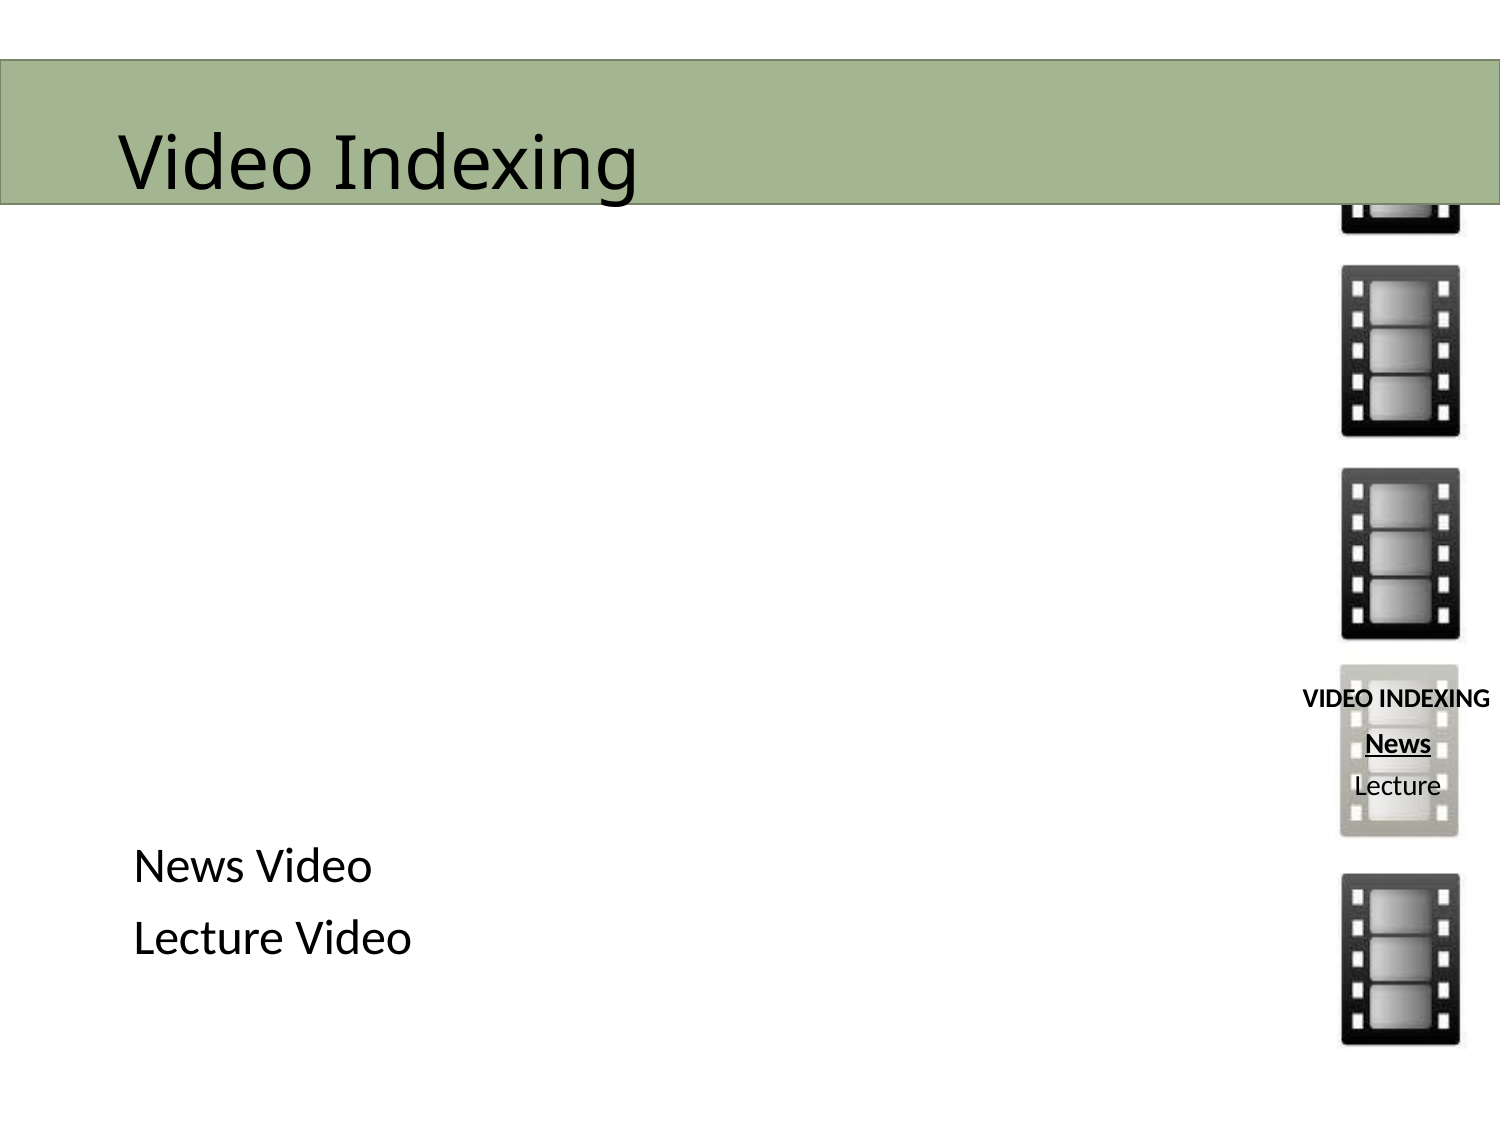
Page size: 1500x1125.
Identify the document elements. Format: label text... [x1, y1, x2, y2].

text_box [1324, 853, 1475, 1063]
text_box News Lecture [1352, 715, 1445, 801]
text_box [1324, 205, 1475, 650]
text_box VIDEO INDEXING [1300, 678, 1495, 714]
text_box [1324, 714, 1475, 853]
text_box Video Indexing [0, 60, 1500, 205]
text_box [1324, 650, 1475, 678]
text_box [1324, 50, 1475, 60]
text_box News Video Lecture Video [131, 818, 416, 965]
